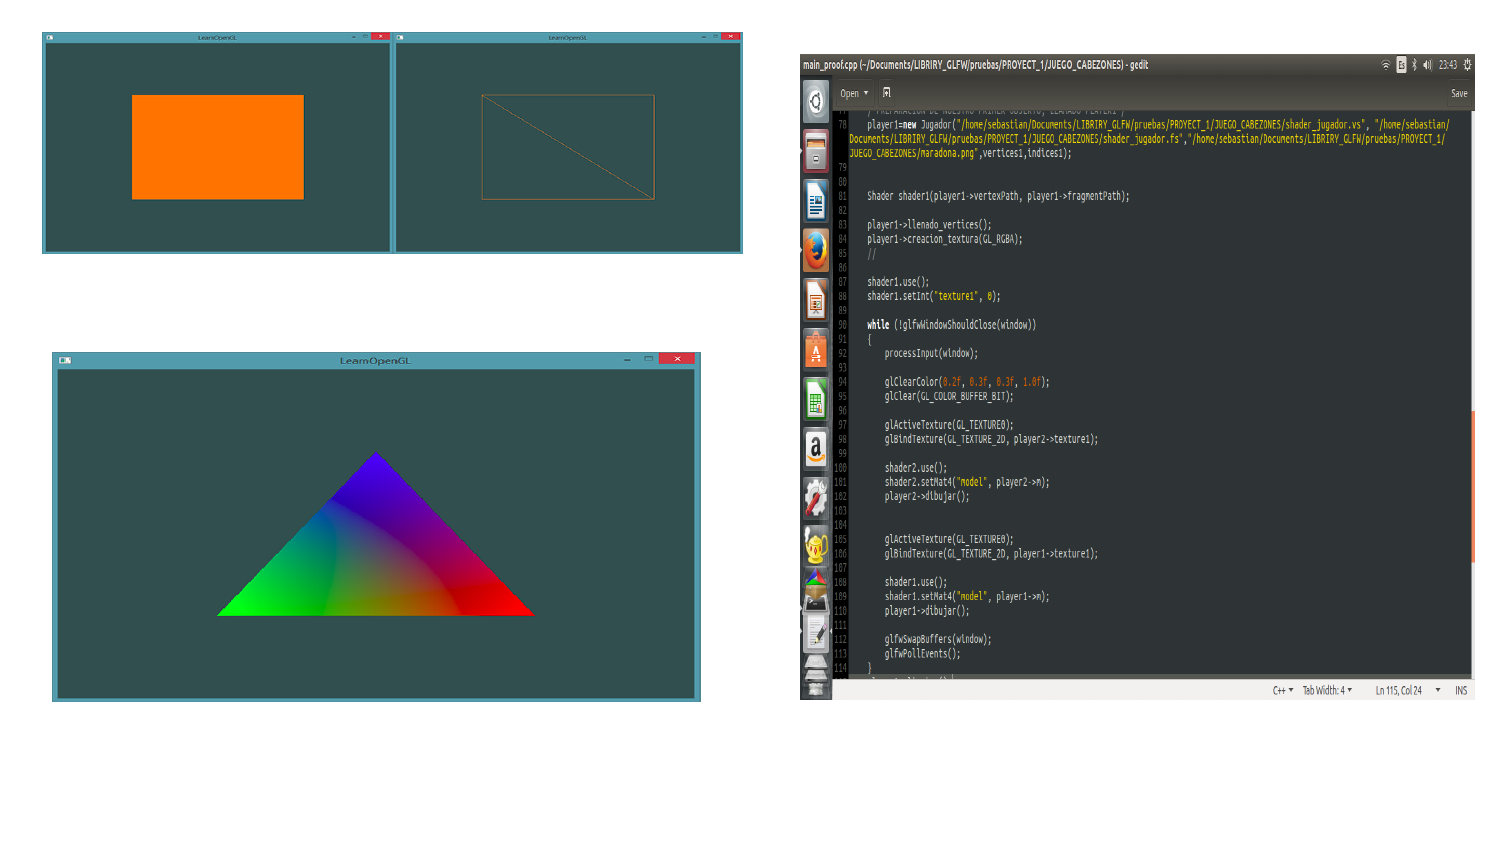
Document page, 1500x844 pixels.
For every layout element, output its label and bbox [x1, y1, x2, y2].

picture [41, 32, 743, 254]
picture [52, 352, 701, 703]
picture [800, 54, 1476, 700]
